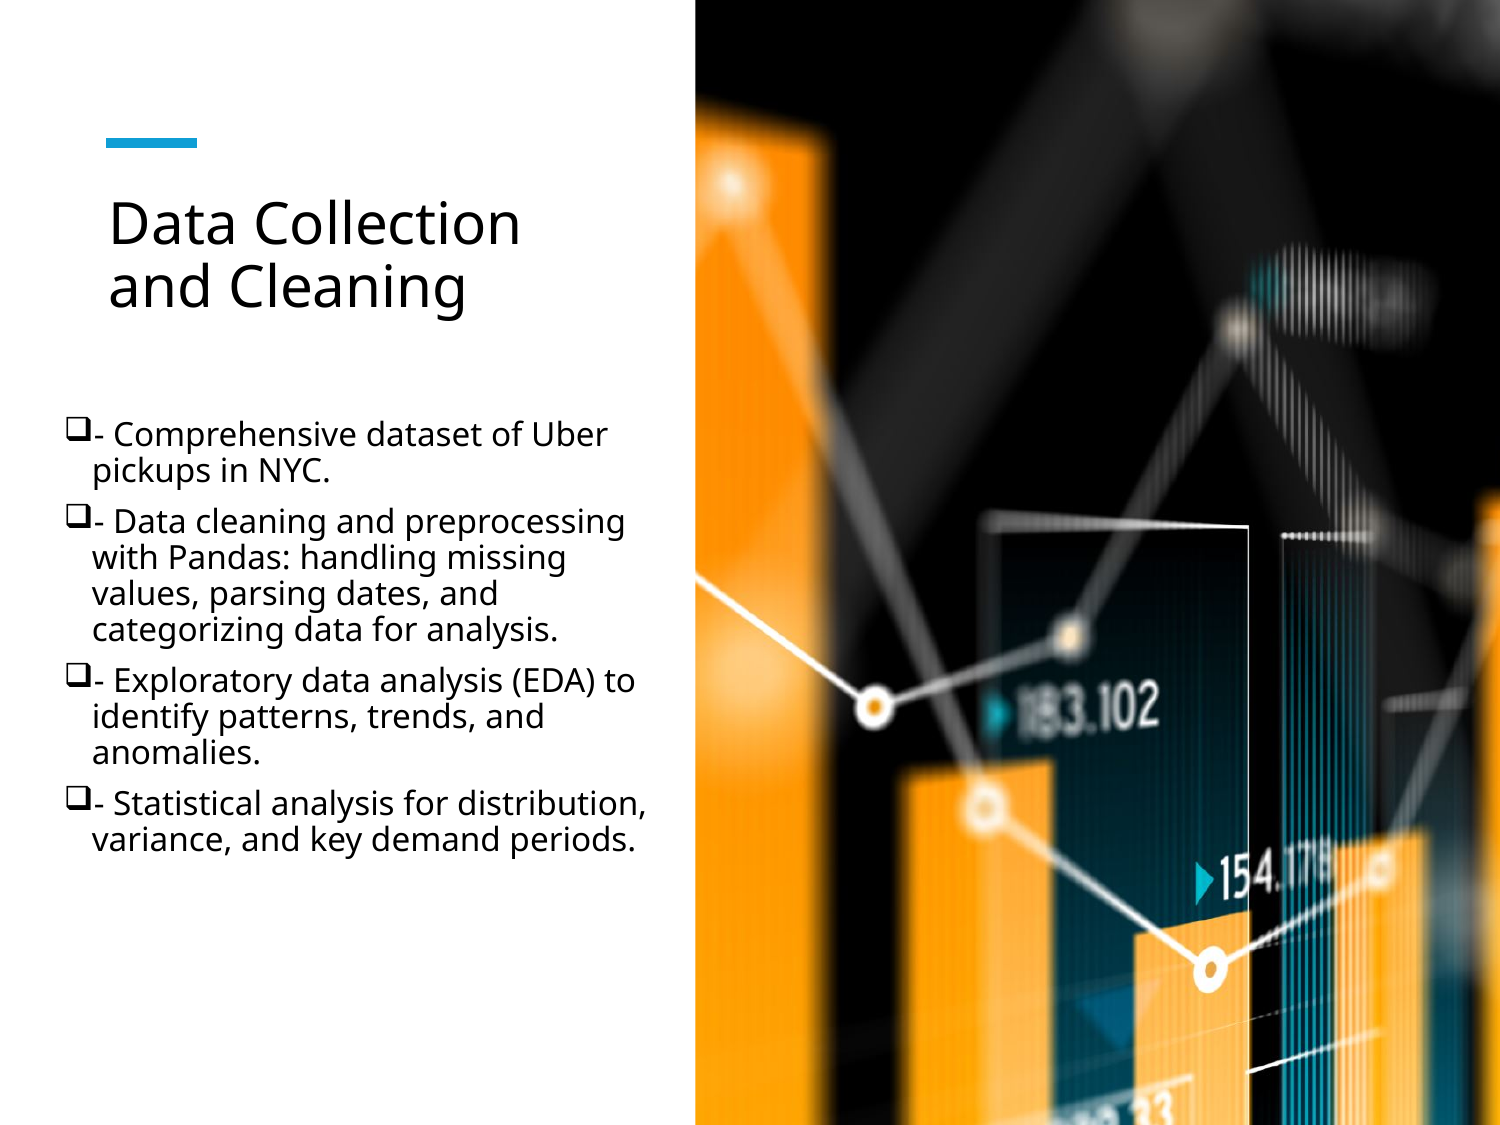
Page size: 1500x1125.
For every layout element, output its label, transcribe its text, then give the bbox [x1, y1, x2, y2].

list - Comprehensive dataset of Uber pickups in NYC. - Data cleaning and preprocessing with Pandas: handling missing values, parsing dates, and categorizing data for analysis. - Exploratory data analysis (EDA) to identify patterns, trends, and anomalies. - Statistical analysis for distribution, variance, and key demand periods. [48, 354, 671, 1091]
title Data Collection and Cleaning [93, 186, 597, 354]
picture [694, 0, 1500, 1125]
